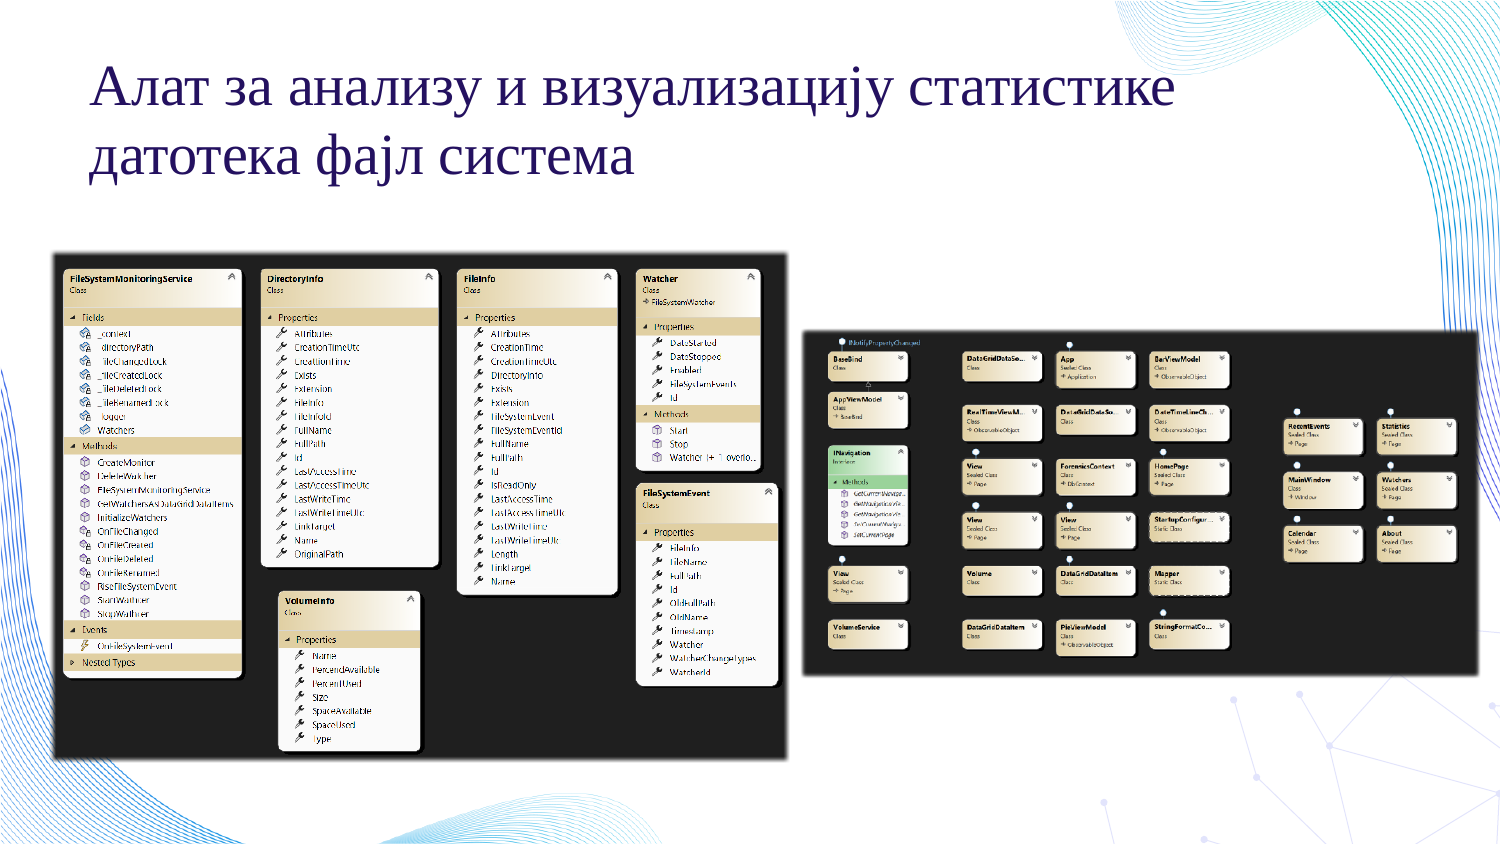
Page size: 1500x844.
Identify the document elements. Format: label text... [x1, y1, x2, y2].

picture [798, 0, 1500, 680]
picture [0, 249, 790, 844]
title Алат за анализу и визуализацију статистике датотека фајл система [74, 31, 1200, 160]
